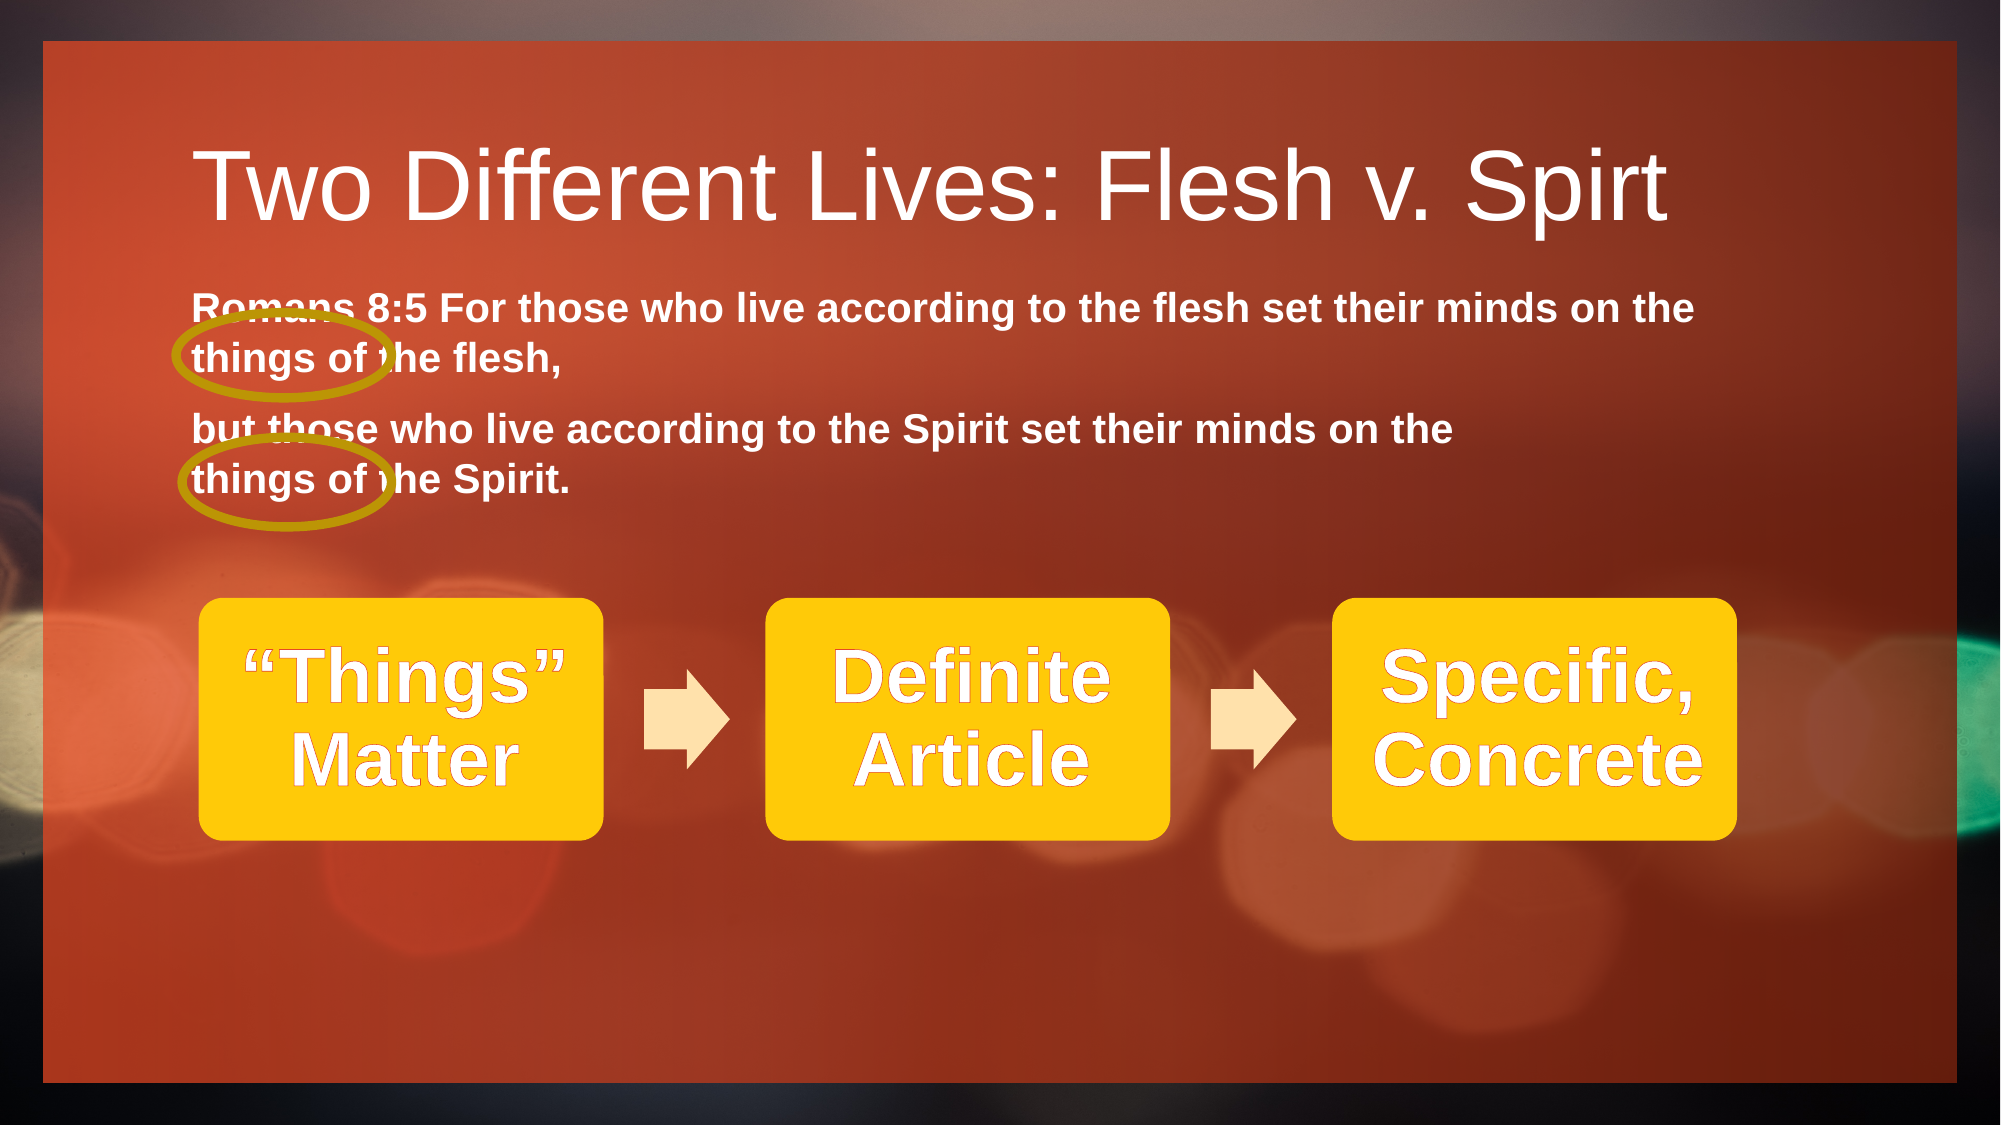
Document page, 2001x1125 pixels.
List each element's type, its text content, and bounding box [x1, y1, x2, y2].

text_box [175, 311, 393, 399]
title Two Different Lives: Flesh v. Spirt [176, 58, 1818, 250]
picture [0, 0, 2001, 1125]
text_box [181, 436, 393, 507]
list Romans 8:5 For those who live according to the flesh set their minds on the things of the flesh, but those who live according to the Spirit set their minds on the things of the Spirit. [176, 273, 1818, 1063]
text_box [197, 506, 1739, 932]
